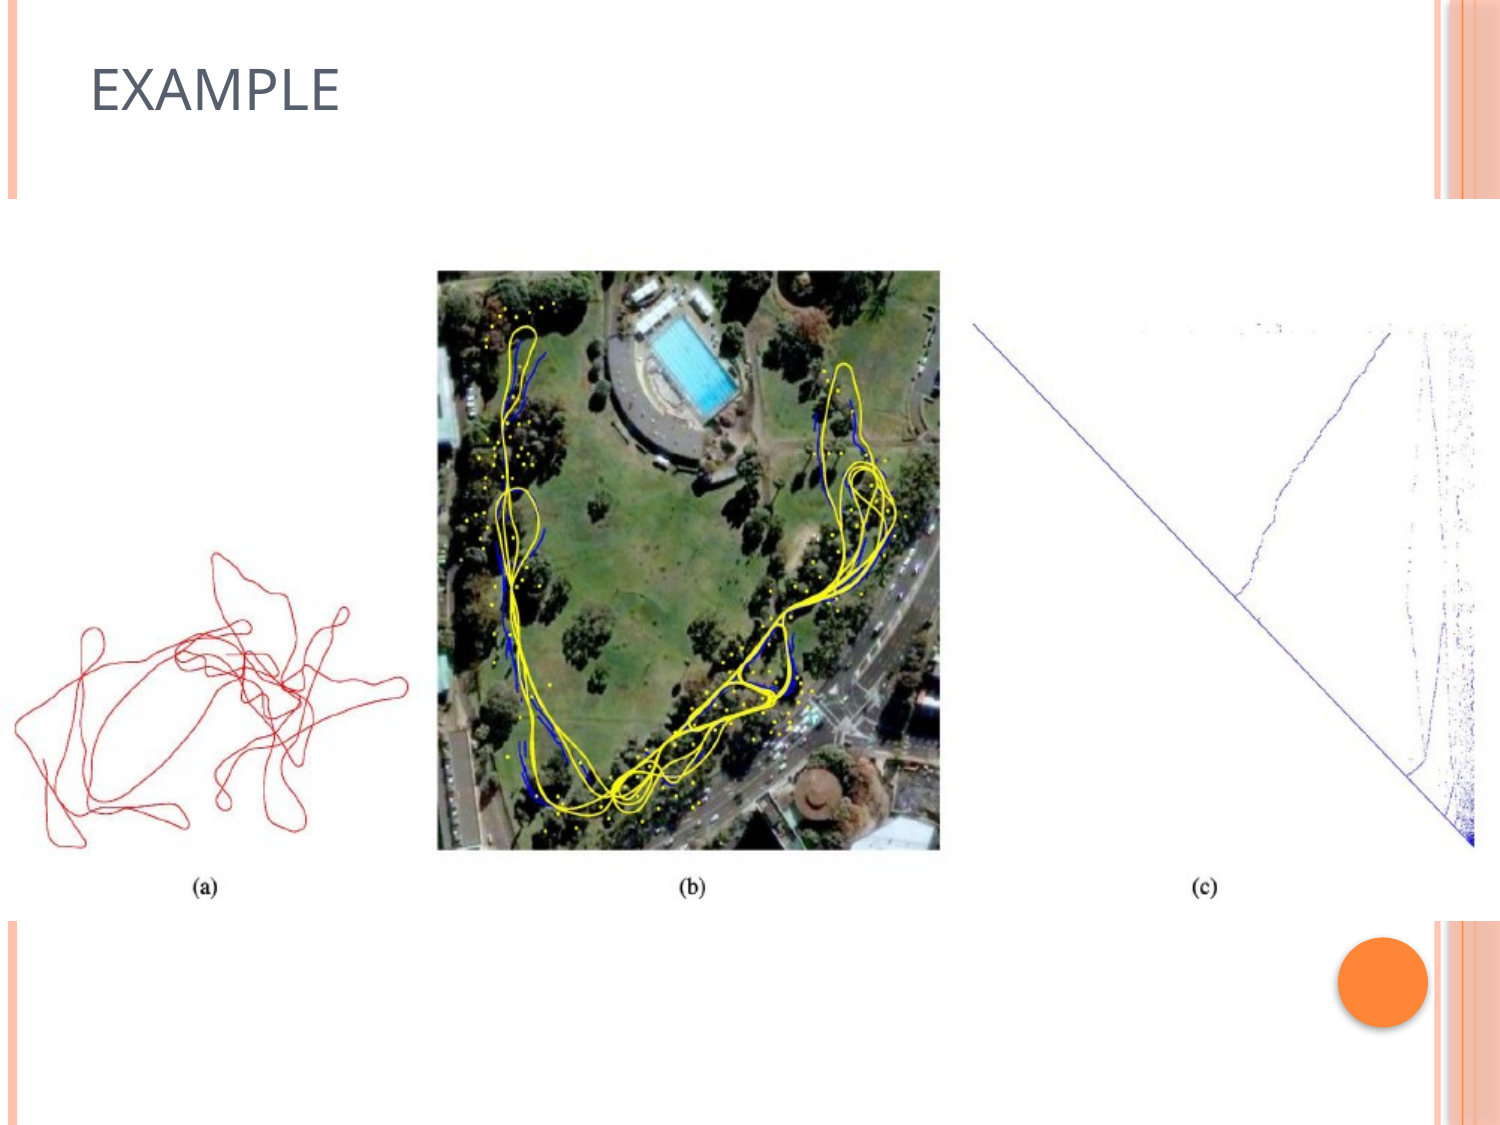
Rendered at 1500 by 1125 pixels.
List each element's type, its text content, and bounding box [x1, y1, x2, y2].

title Example [75, 45, 1300, 129]
picture [0, 198, 1500, 922]
